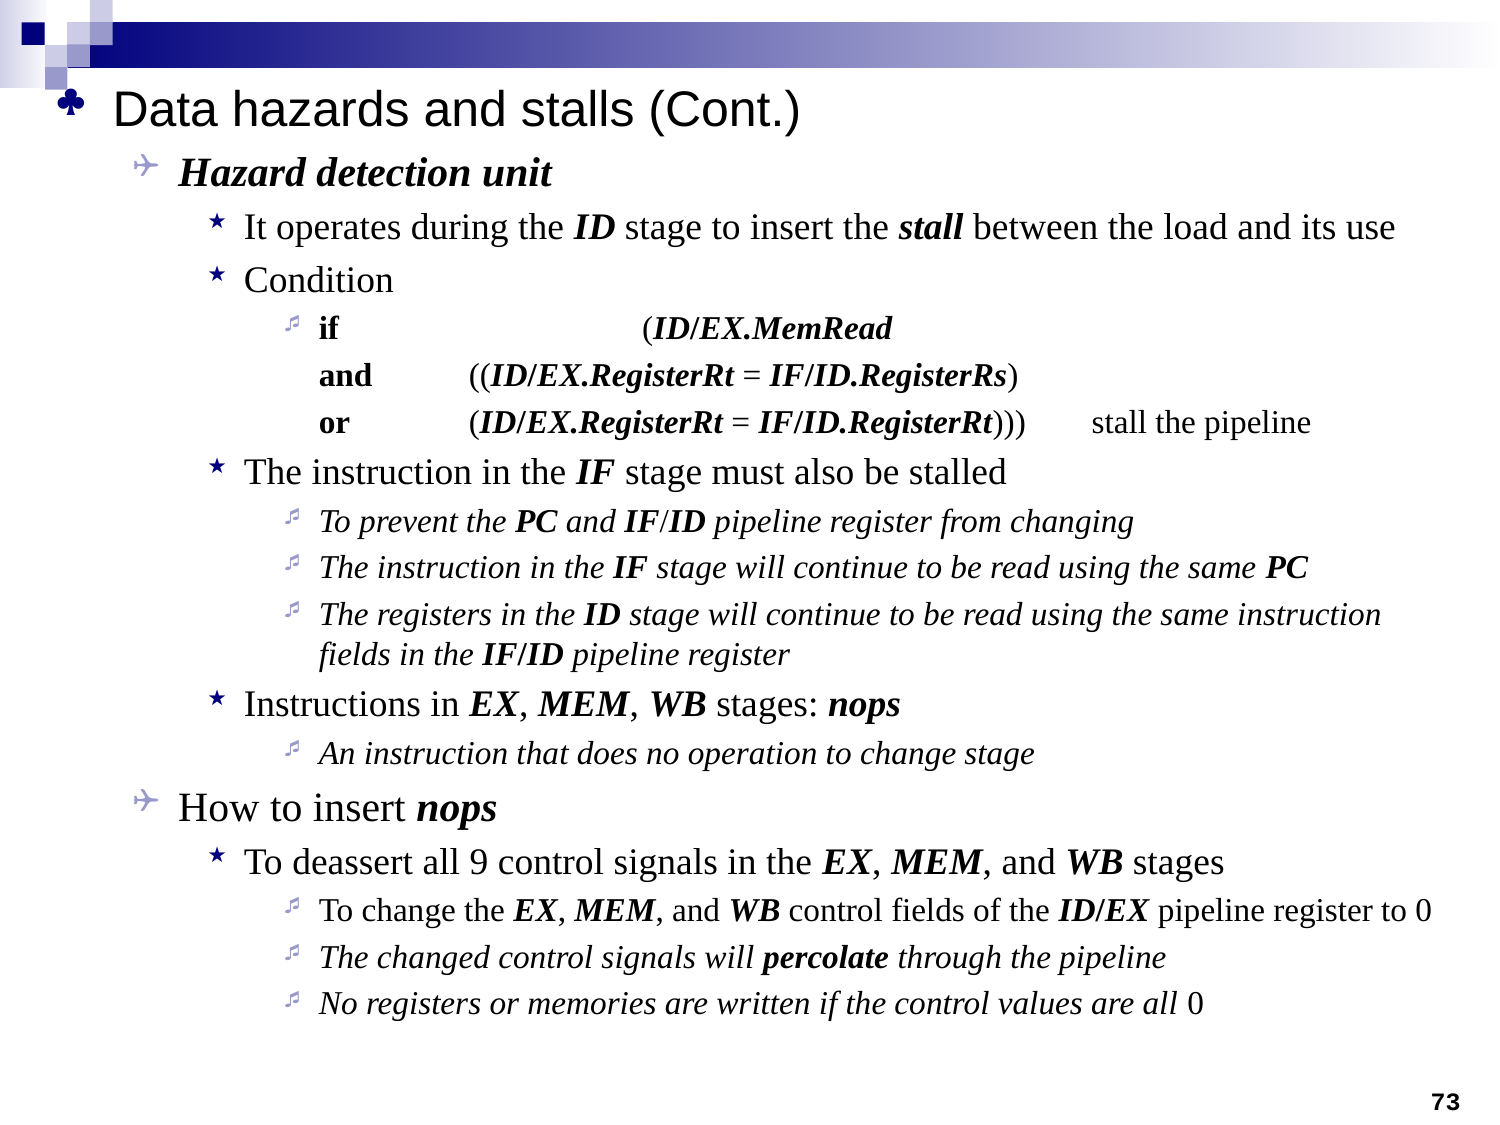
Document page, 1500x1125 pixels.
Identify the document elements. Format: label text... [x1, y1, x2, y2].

slide_number 73 [1393, 1082, 1498, 1118]
list Data hazards and stalls (Cont.) Hazard detection unit It operates during the ID stage to insert the stall between the load and its use Condition if (ID/EX.MemRead and ((ID/EX.RegisterRt = IF/ID.RegisterRs) or (ID/EX.RegisterRt = IF/ID.RegisterRt))) stall the pipeline The instruction in the IF stage must also be stalled To prevent the PC and IF/ID pipeline register from changing The instruction in the IF stage will continue to be read using the same PC The registers in the ID stage will continue to be read using the same instruction fields in the IF/ID pipeline register Instructions in EX, MEM, WB stages: nops An instruction that does no operation to change stage How to insert nops To deassert all 9 control signals in the EX, MEM, and WB stages To change the EX, MEM, and WB control fields of the ID/EX pipeline register to 0 The changed control signals will percolate through the pipeline No registers or memories are written if the control values are all 0 [41, 69, 1471, 1096]
